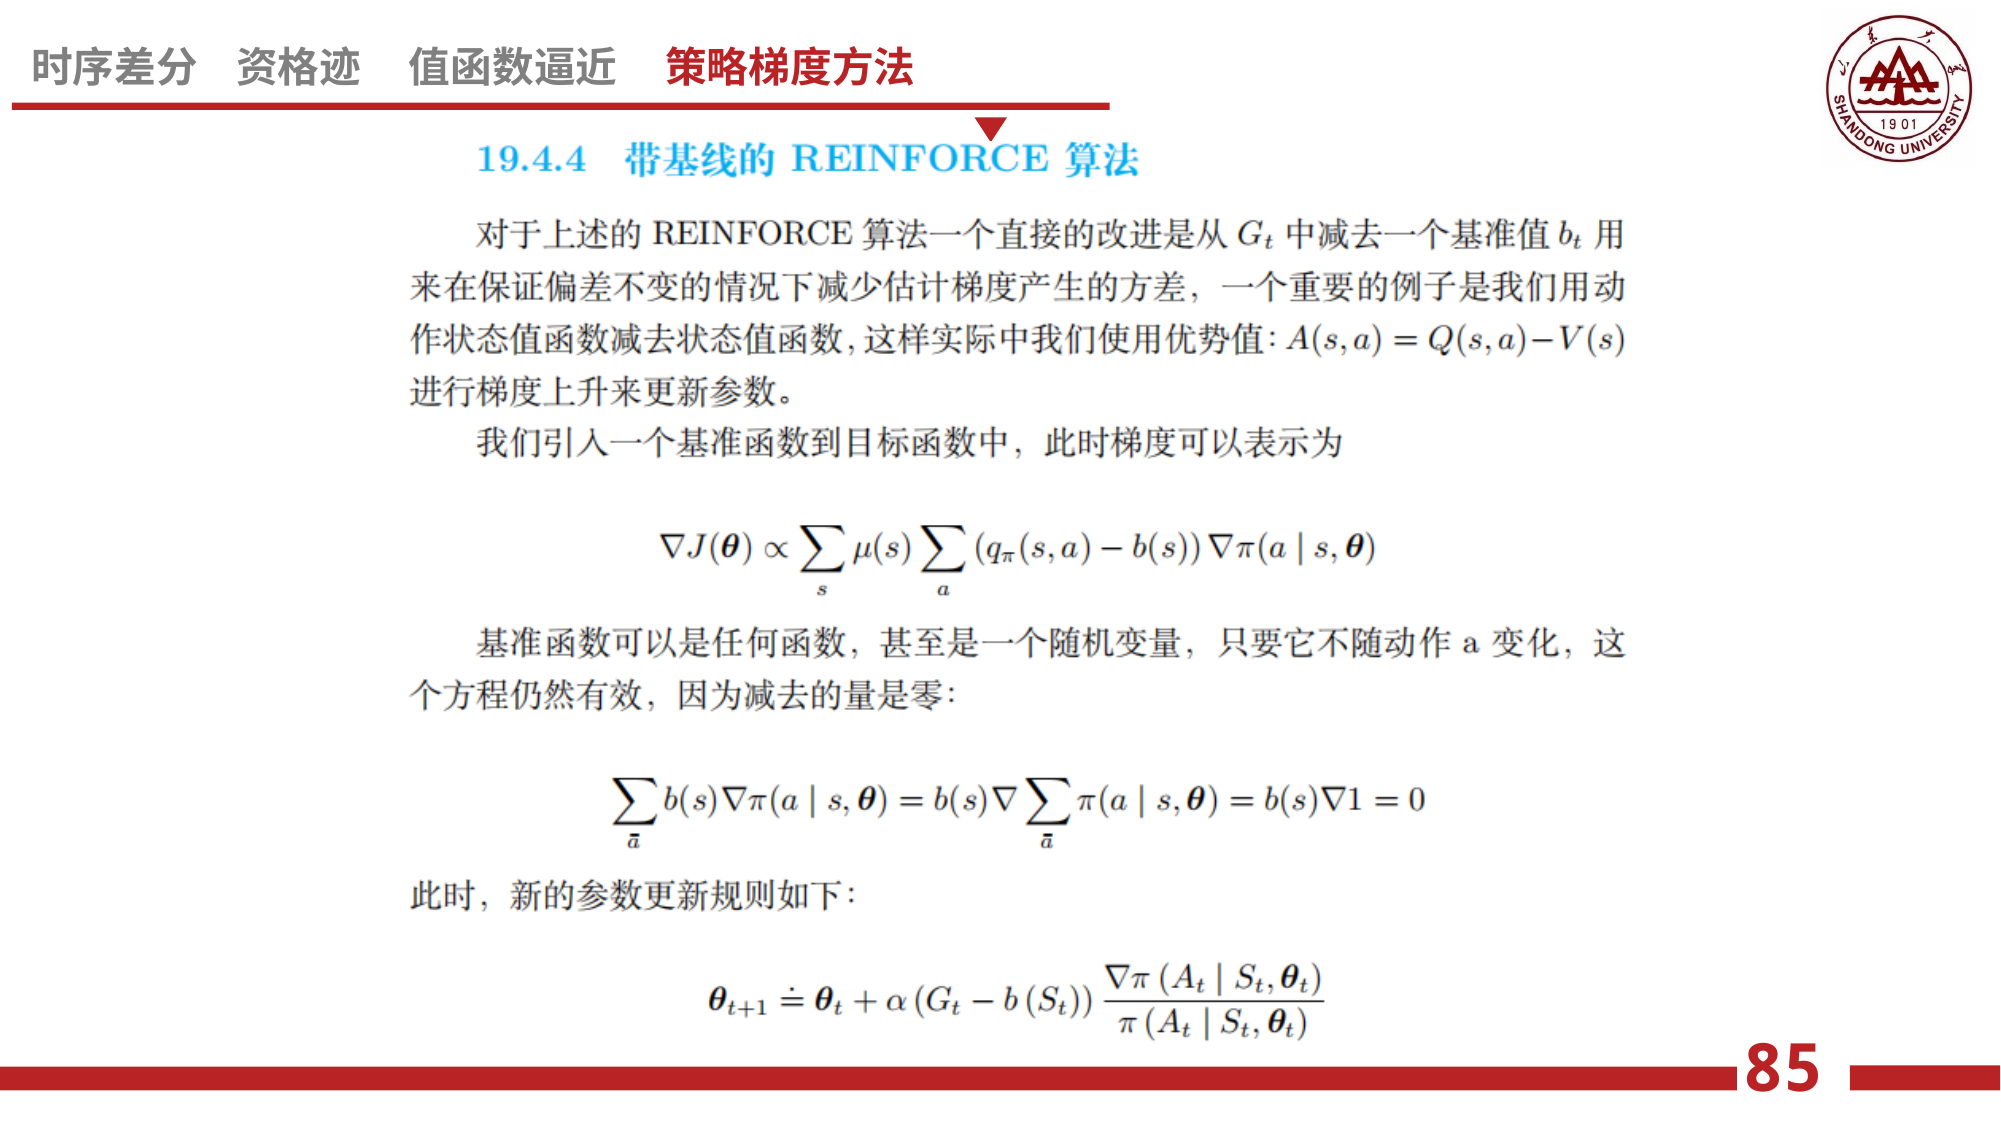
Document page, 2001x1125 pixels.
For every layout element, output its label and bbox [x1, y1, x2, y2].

picture [387, 141, 1632, 1050]
picture [1820, 9, 1977, 167]
